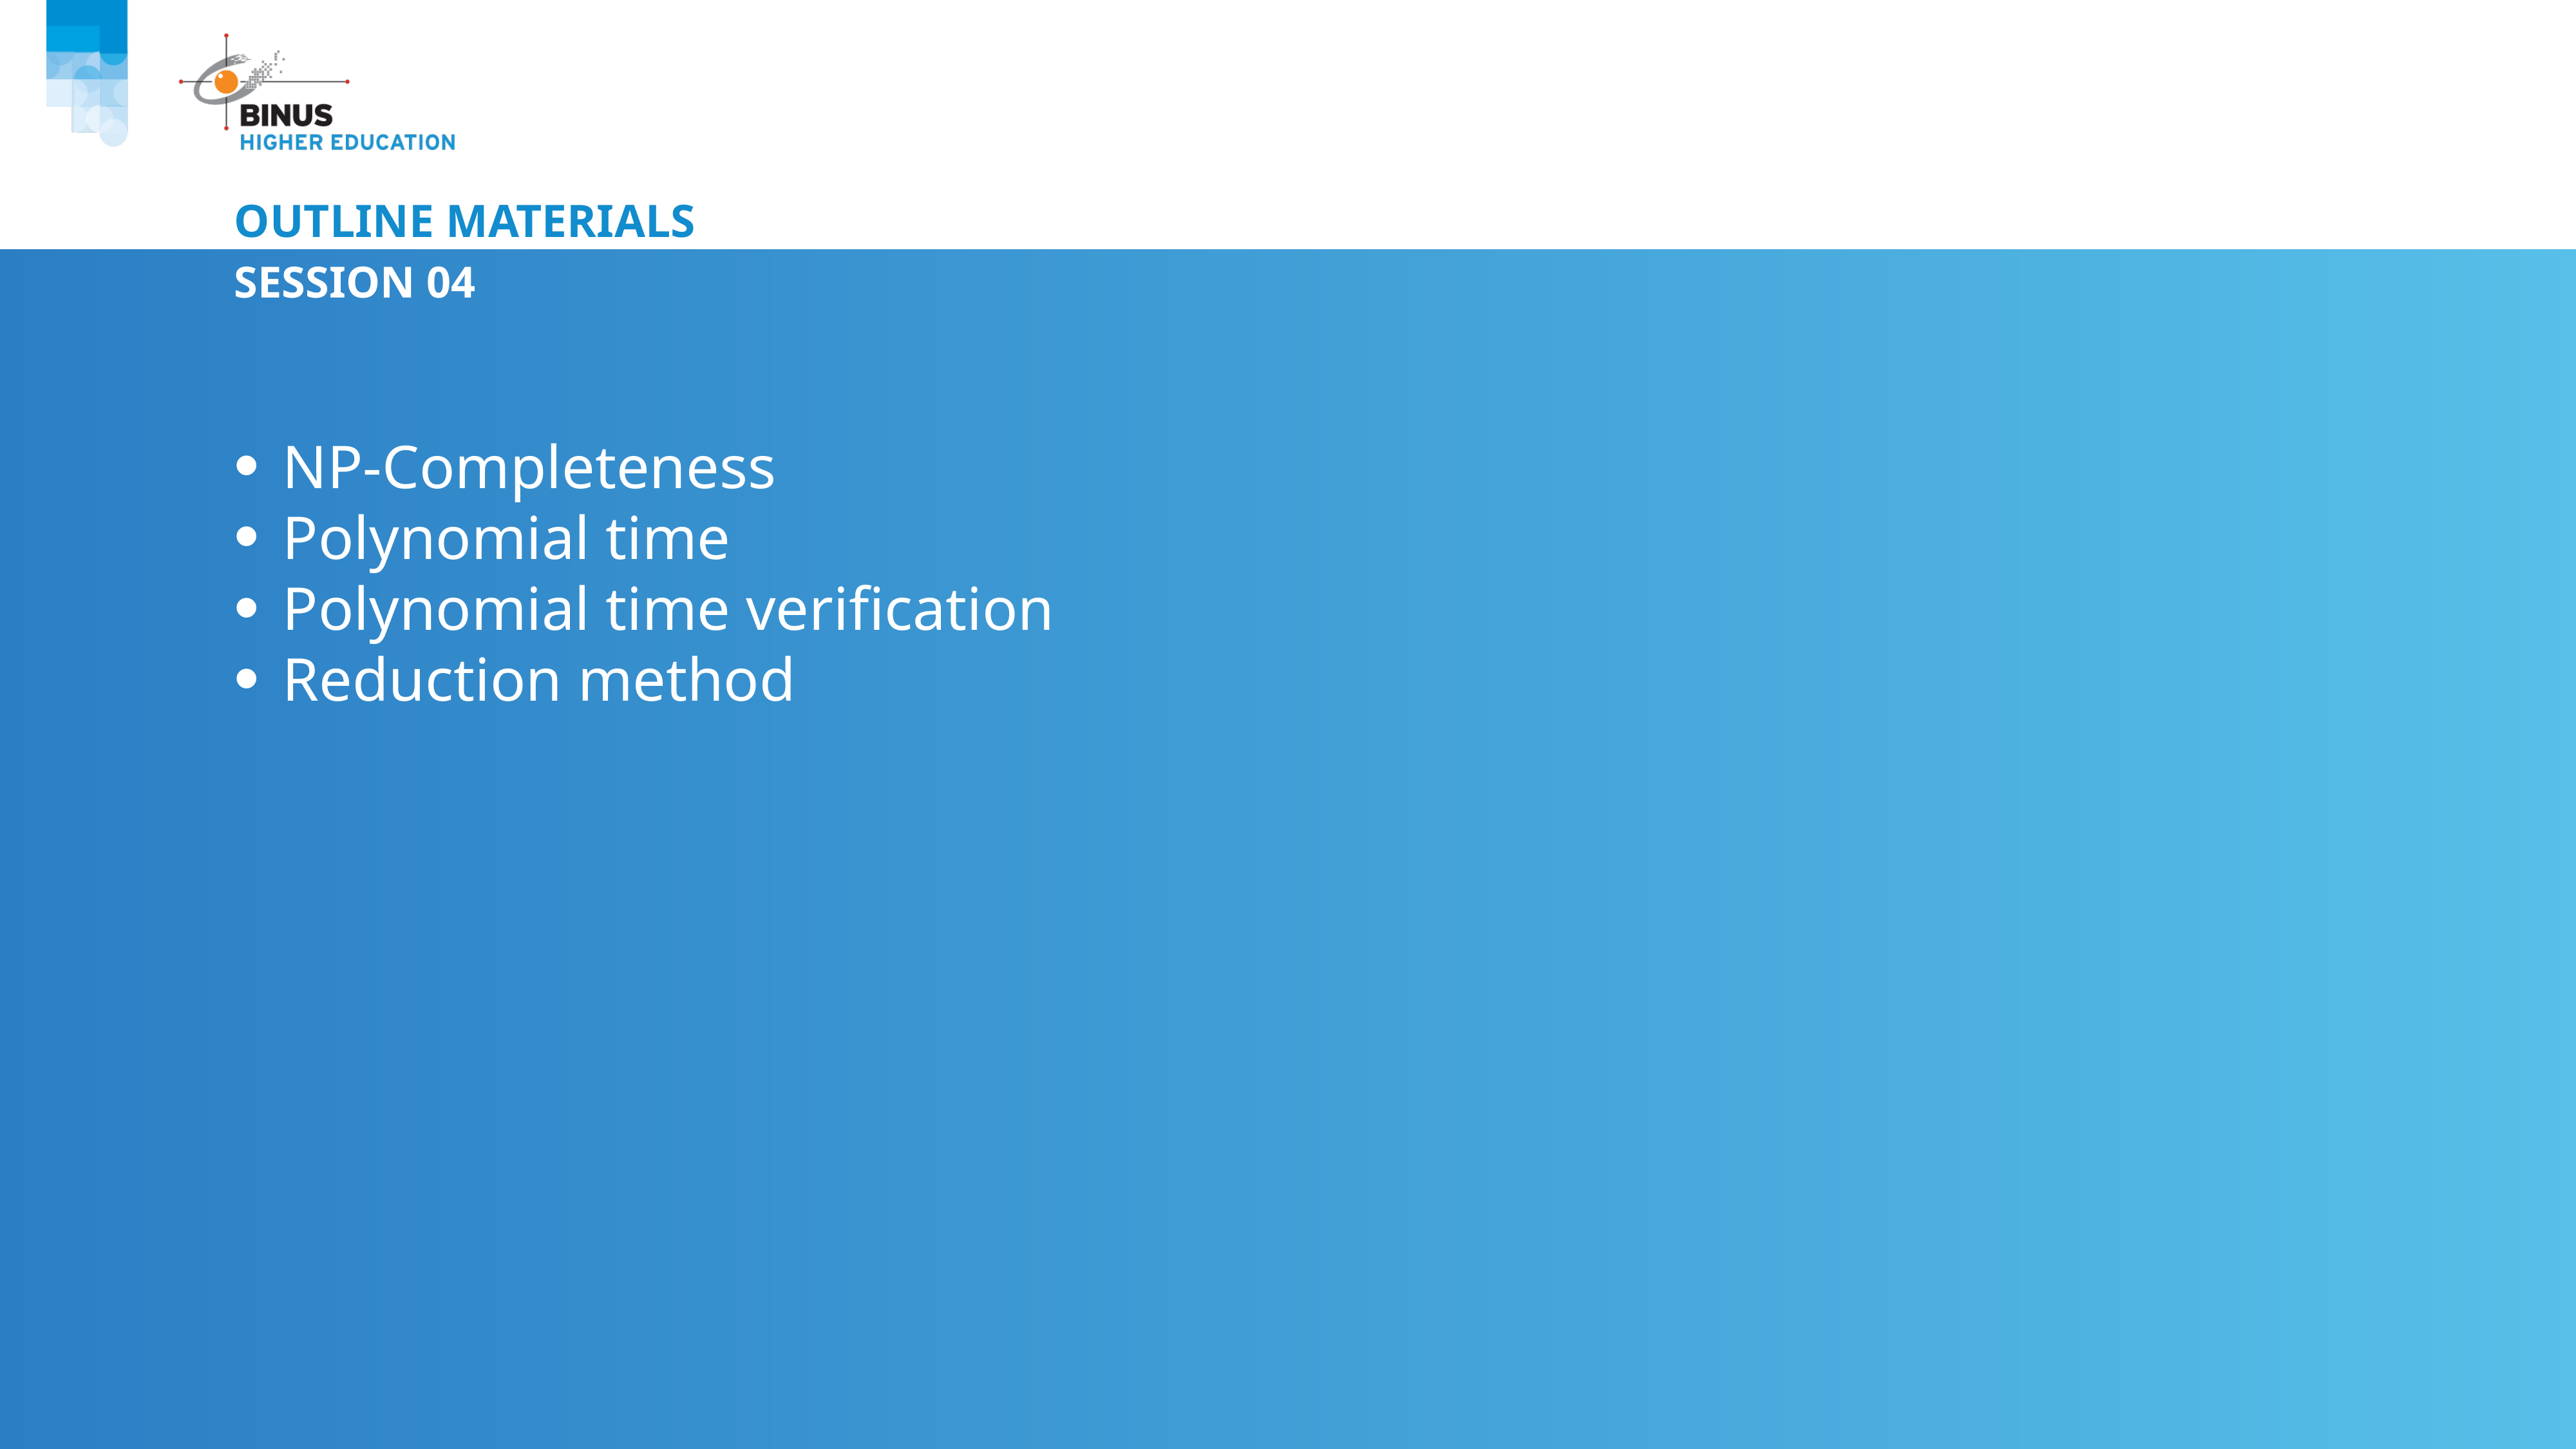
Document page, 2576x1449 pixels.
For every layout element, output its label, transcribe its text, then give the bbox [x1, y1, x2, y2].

list Session 04 [228, 255, 1262, 341]
title Outline Materials [228, 197, 1784, 252]
picture [46, 0, 455, 154]
list NP-Completeness Polynomial time Polynomial time verification Reduction method [228, 423, 2349, 1252]
